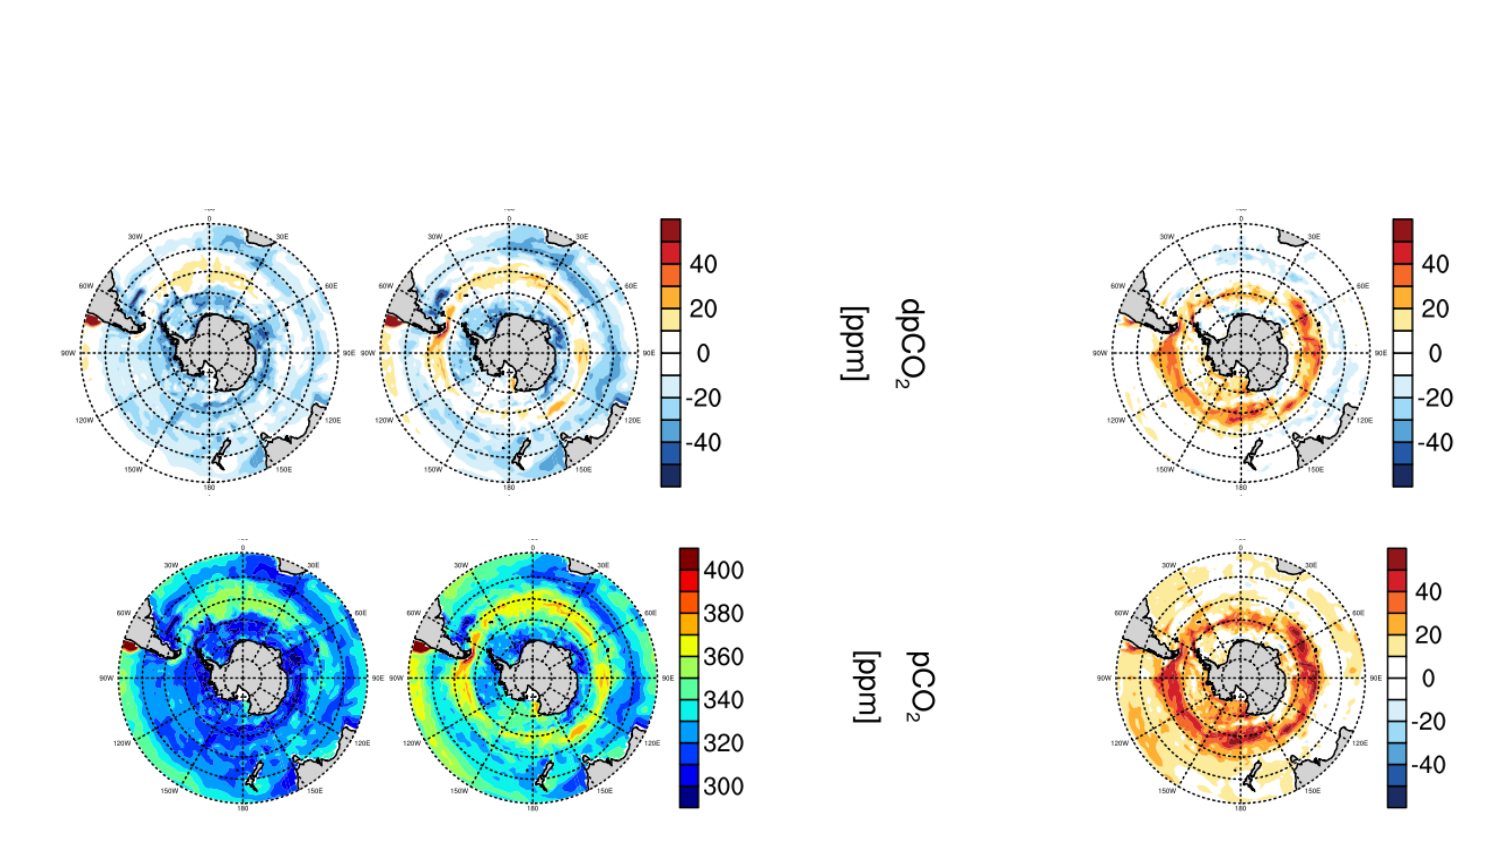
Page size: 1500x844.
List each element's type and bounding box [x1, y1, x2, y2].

picture [55, 208, 1471, 496]
picture [72, 539, 1455, 815]
